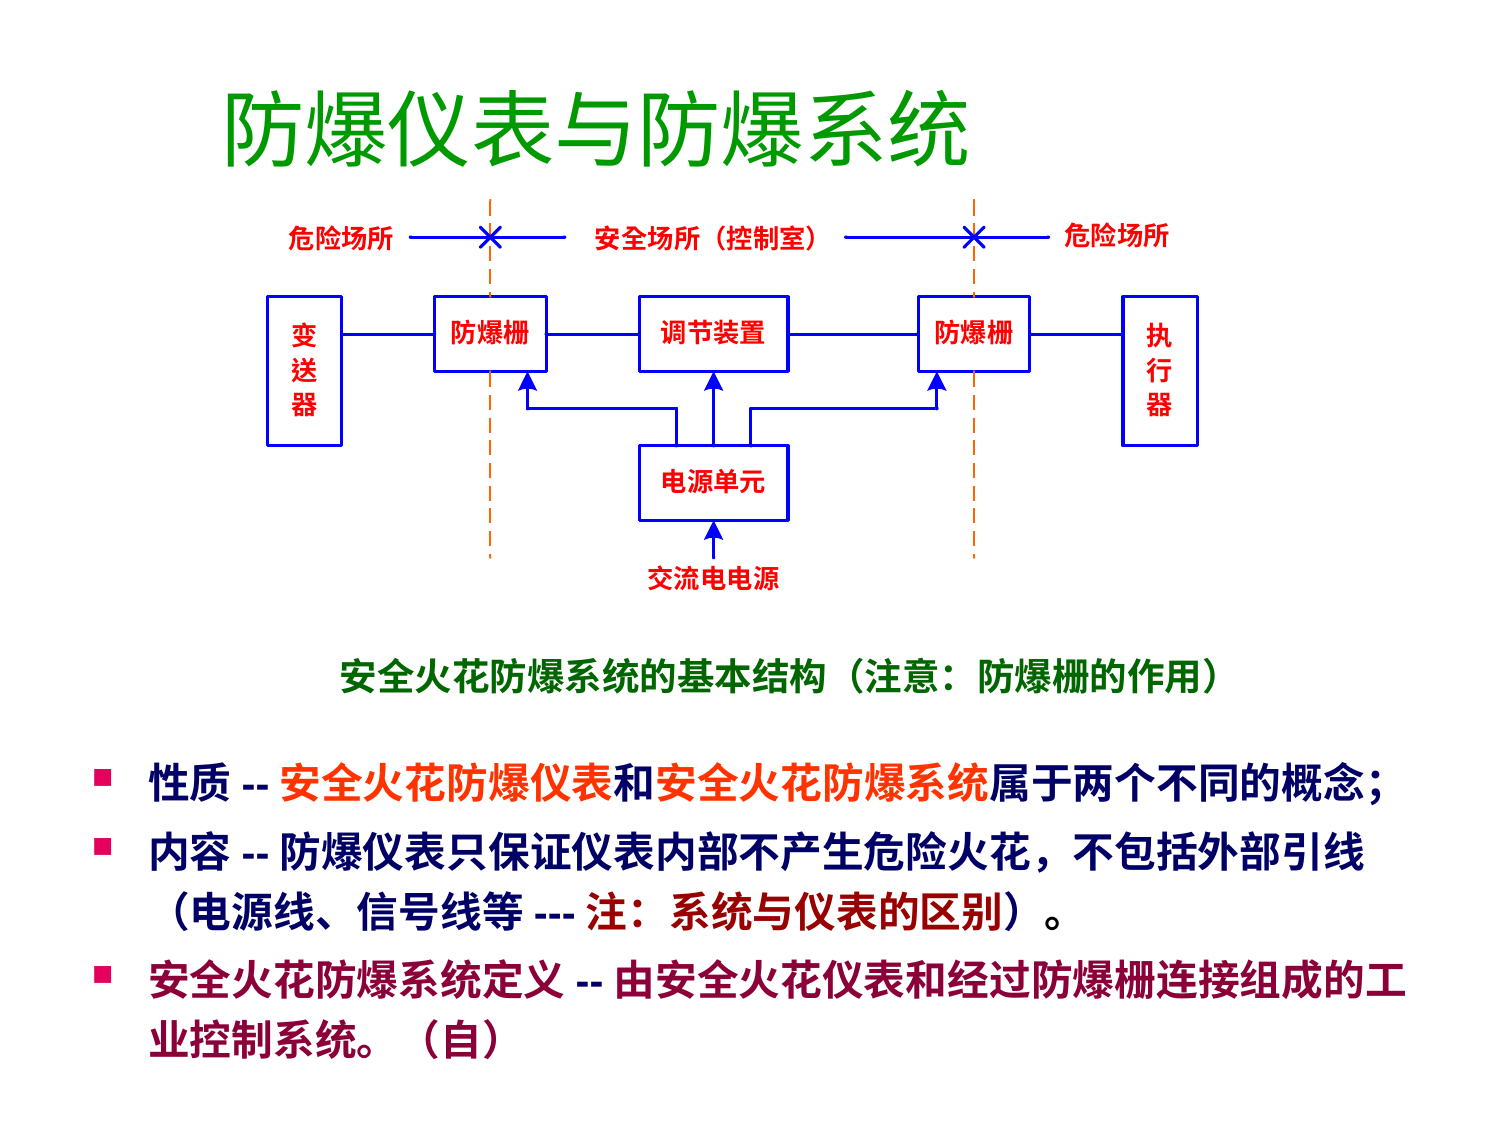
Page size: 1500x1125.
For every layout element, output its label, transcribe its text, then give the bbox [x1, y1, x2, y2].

text_box 安全火花防爆系统的基本结构（注意：防爆栅的作用） [325, 645, 1264, 706]
title 防爆仪表与防爆系统 [206, 77, 1261, 177]
list 性质--安全火花防爆仪表和安全火花防爆系统属于两个不同的概念； 内容--防爆仪表只保证仪表内部不产生危险火花，不包括外部引线（电源线、信号线等---注：系统与仪表的区别）。 安全火花防爆系统定义--由安全火花仪表和经过防爆栅连接组成的工业控制系统。（自） [76, 739, 1436, 953]
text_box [253, 196, 1211, 603]
